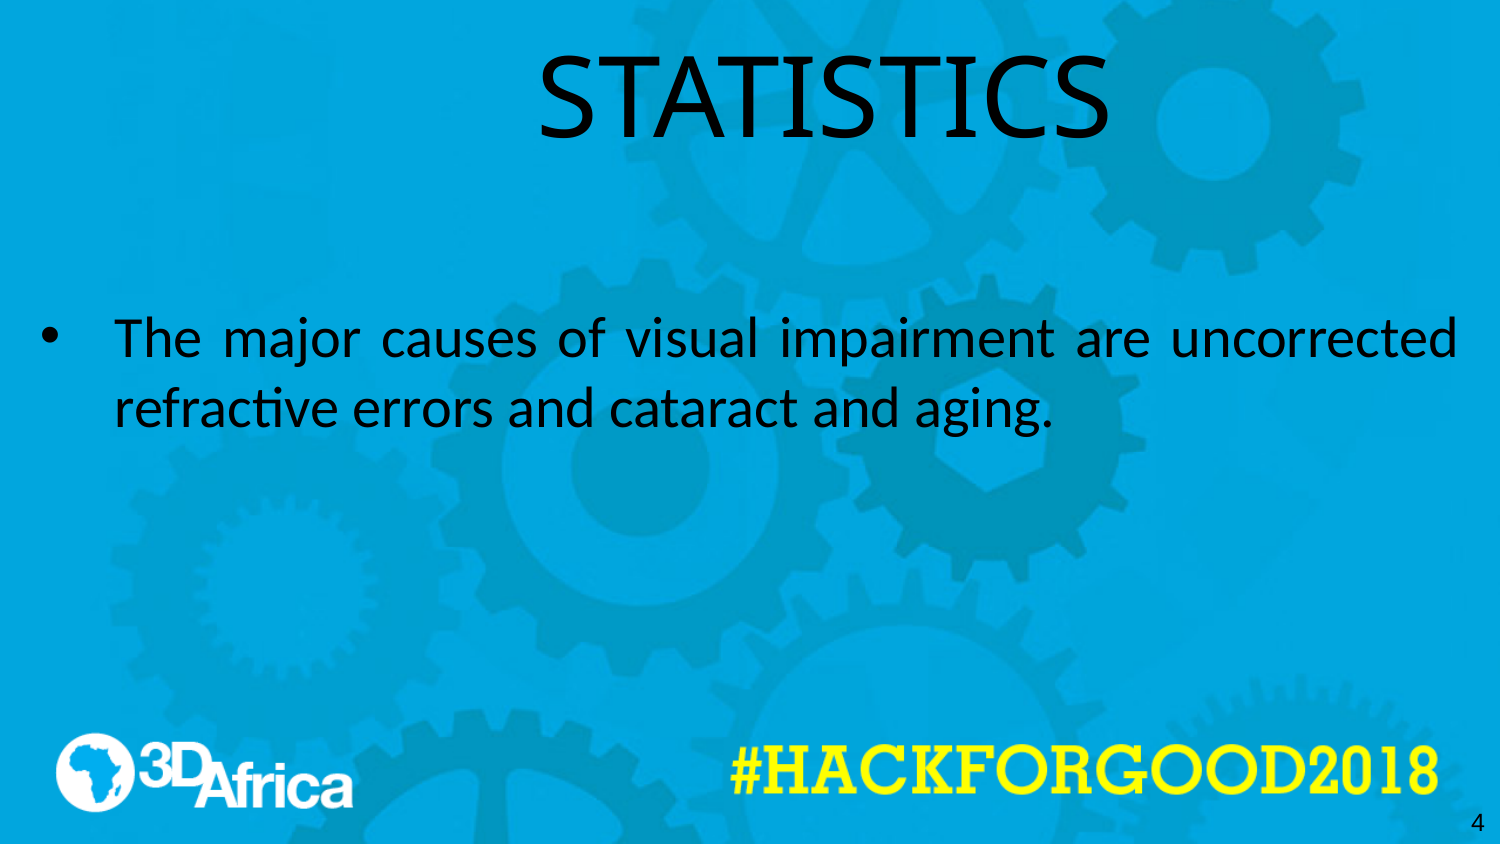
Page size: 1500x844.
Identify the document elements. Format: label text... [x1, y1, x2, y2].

picture [913, 746, 953, 793]
picture [288, 774, 352, 808]
picture [1152, 745, 1201, 794]
picture [764, 746, 808, 793]
picture [1310, 746, 1337, 793]
slide_number 4 [1149, 798, 1500, 844]
picture [1207, 745, 1257, 794]
picture [731, 747, 762, 794]
picture [1382, 747, 1401, 793]
subtitle The major causes of visual impairment are uncorrected refractive errors and cataract and aging. [24, 284, 1475, 694]
picture [1051, 746, 1091, 793]
picture [276, 763, 284, 769]
picture [997, 745, 1047, 794]
picture [1343, 746, 1370, 794]
picture [57, 733, 134, 812]
picture [1410, 746, 1437, 794]
picture [140, 742, 284, 807]
picture [956, 746, 994, 793]
title STATISTICS [187, 2, 1463, 184]
picture [1097, 745, 1147, 794]
picture [812, 746, 857, 793]
picture [861, 745, 906, 794]
picture [1261, 746, 1305, 793]
